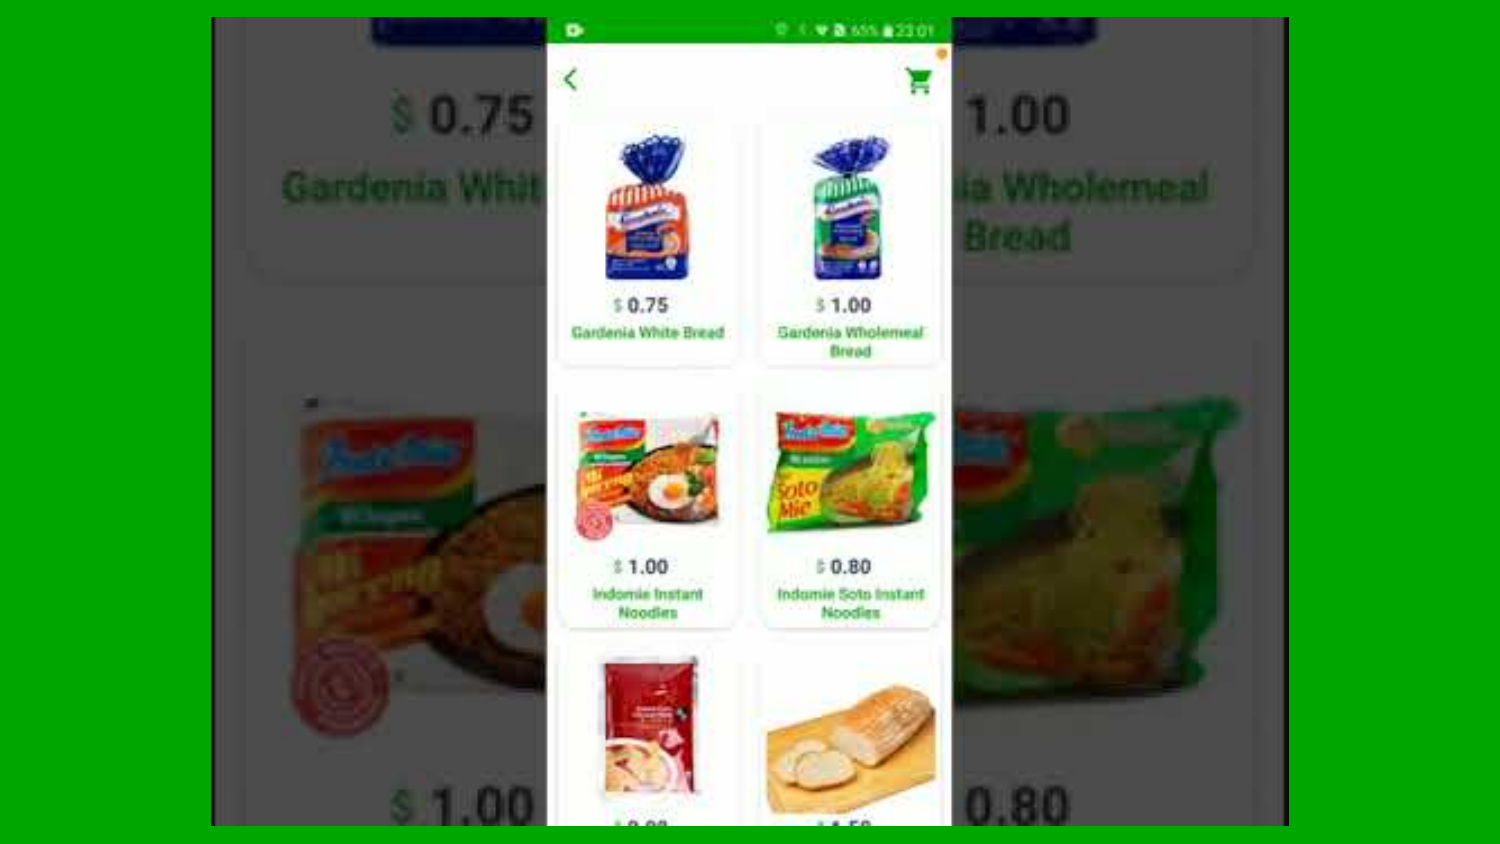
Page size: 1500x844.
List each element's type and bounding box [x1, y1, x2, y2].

picture [211, 17, 1289, 826]
